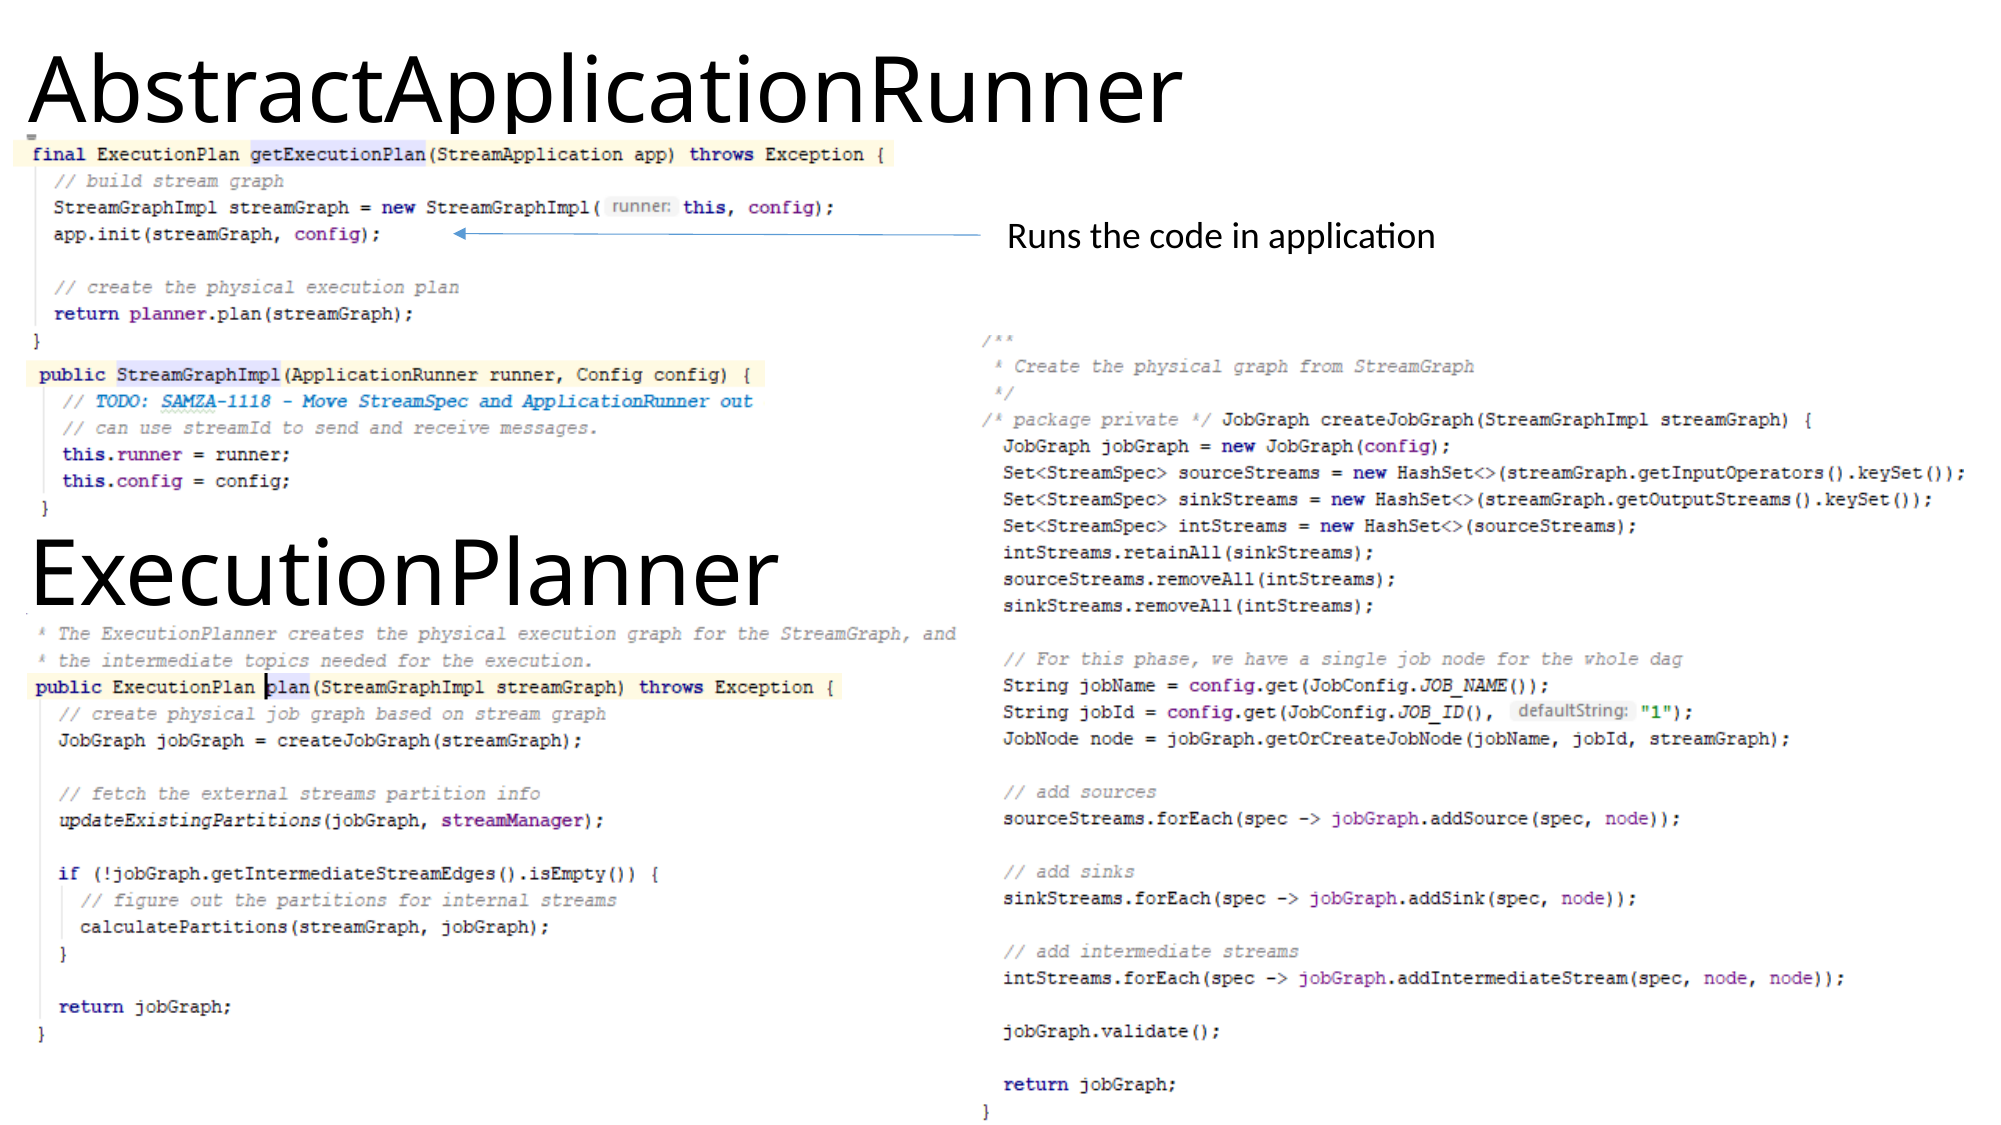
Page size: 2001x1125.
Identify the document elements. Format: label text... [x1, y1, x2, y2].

title AbstractApplicationRunner [13, 0, 1739, 202]
text_box Runs the code in application [992, 203, 1472, 264]
picture [26, 613, 960, 1049]
picture [978, 335, 1964, 1125]
text_box ExecutionPlanner [13, 467, 978, 685]
picture [13, 134, 894, 521]
